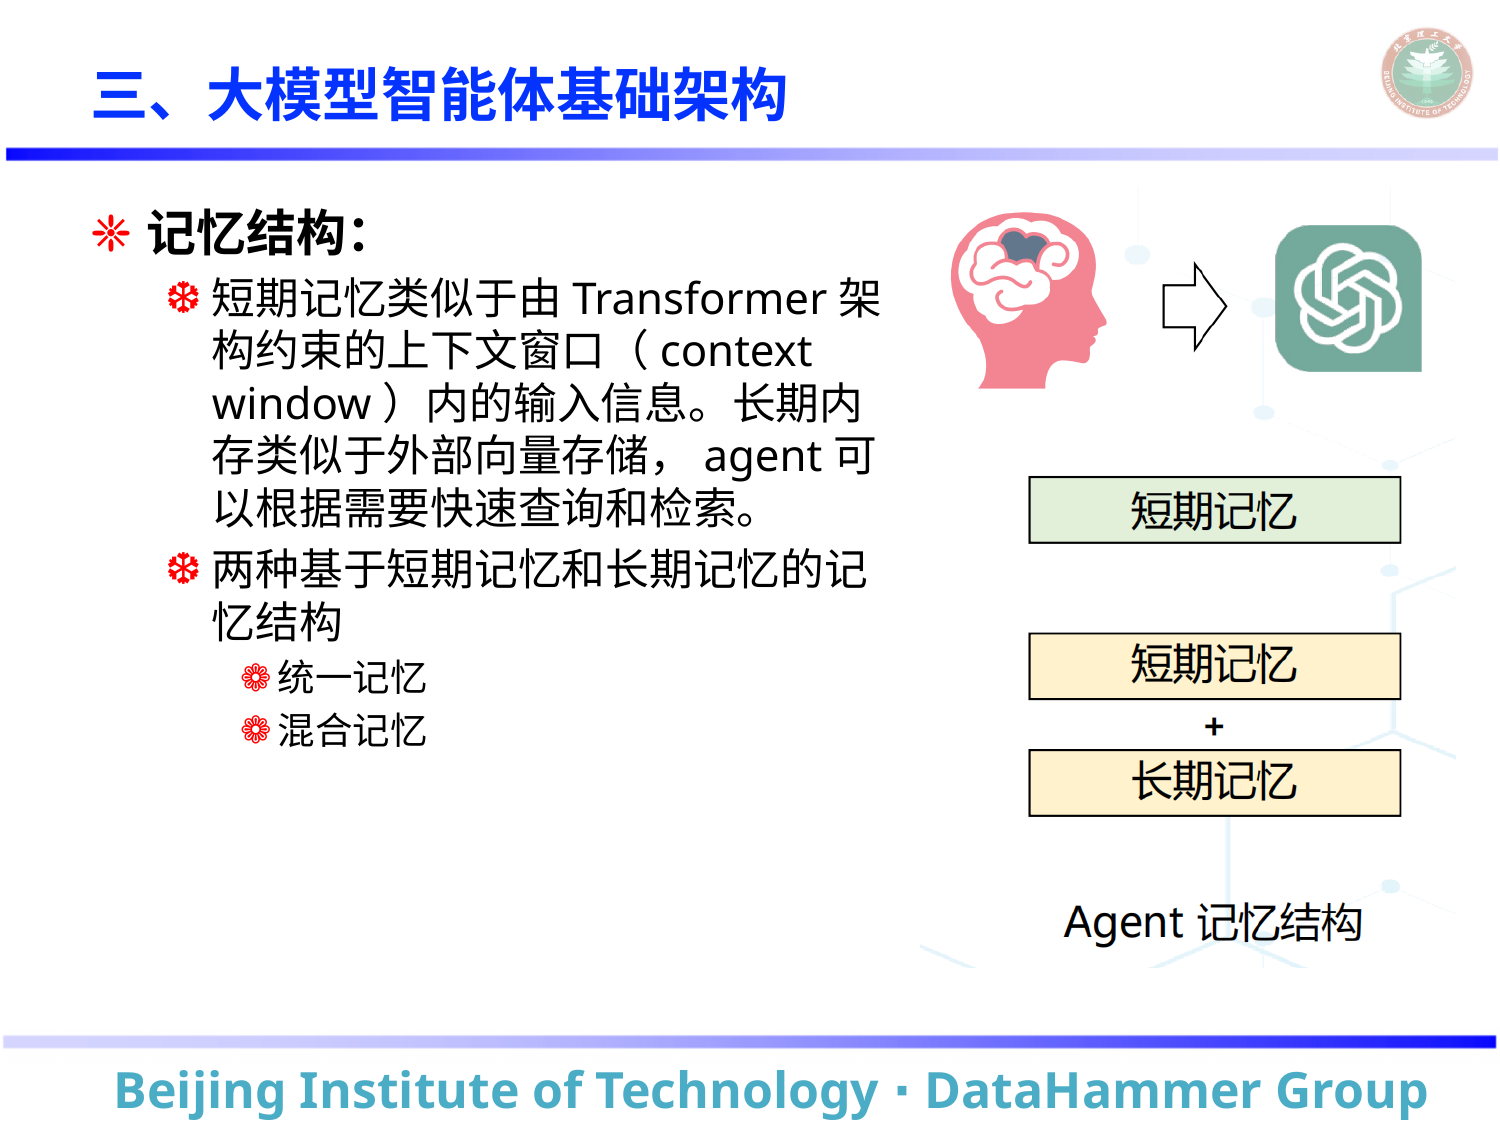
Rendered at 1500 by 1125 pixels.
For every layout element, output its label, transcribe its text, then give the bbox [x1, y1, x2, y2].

list 记忆结构： 短期记忆类似于由Transformer架构约束的上下文窗口（context window）内的输入信息。长期内存类似于外部向量存储，agent可以根据需要快速查询和检索。 两种基于短期记忆和长期记忆的记忆结构 统一记忆 混合记忆 [75, 194, 922, 1026]
picture [3, 1028, 1500, 1062]
title 三、大模型智能体基础架构 [75, 38, 1425, 148]
picture [919, 185, 1456, 968]
picture [0, 133, 1500, 169]
